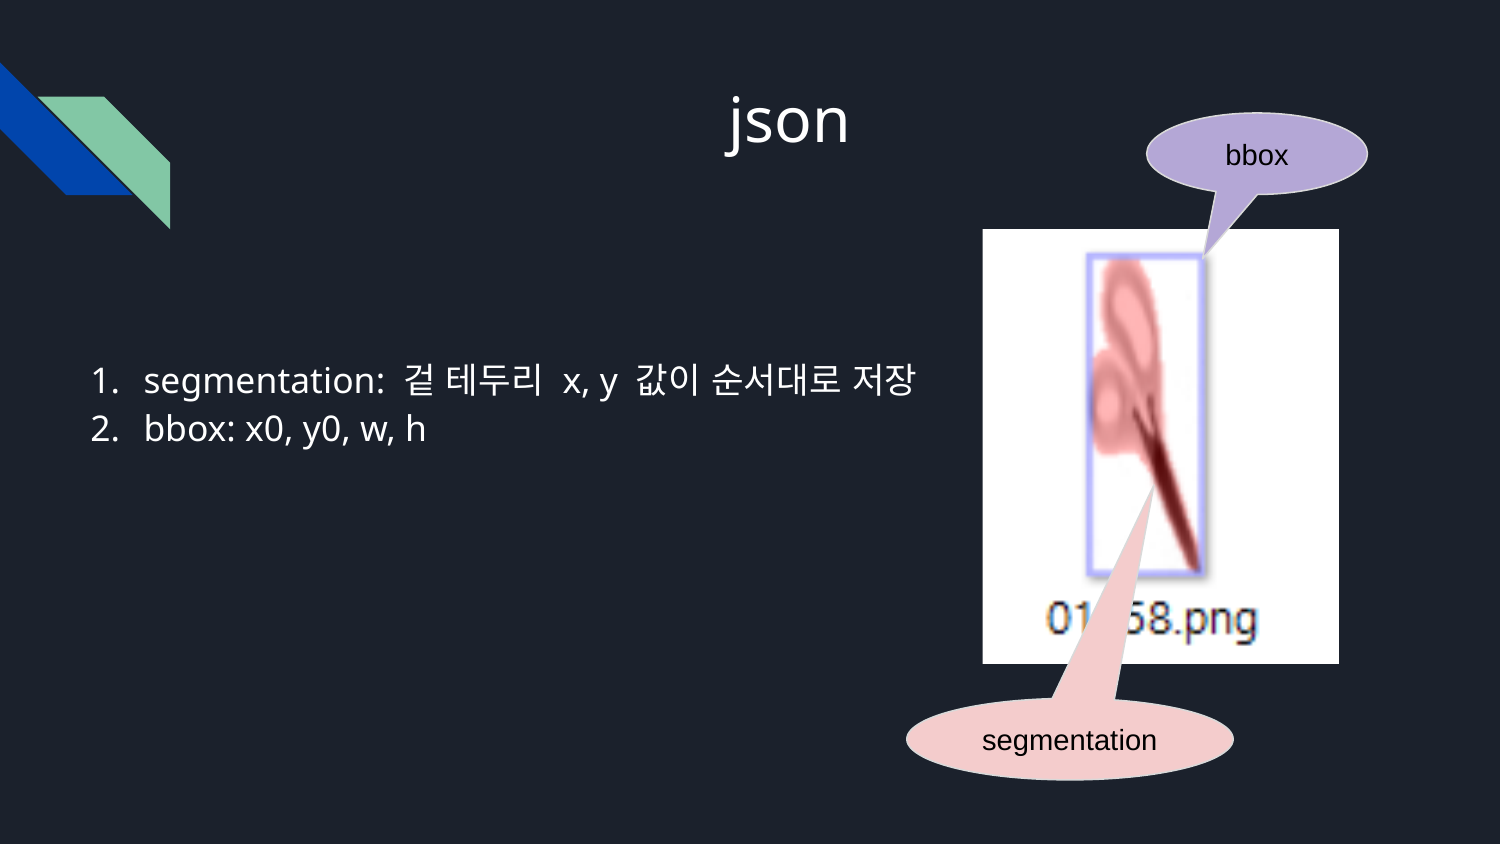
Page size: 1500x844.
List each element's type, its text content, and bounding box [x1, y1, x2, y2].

title json [212, 64, 1368, 215]
text_box bbox [1146, 112, 1368, 227]
picture [982, 228, 1340, 665]
text_box segmentation [906, 673, 1234, 780]
list segmentation: 겉 테두리 x, y 값이 순서대로 저장 bbox: x0, y0, w, h [53, 336, 933, 548]
